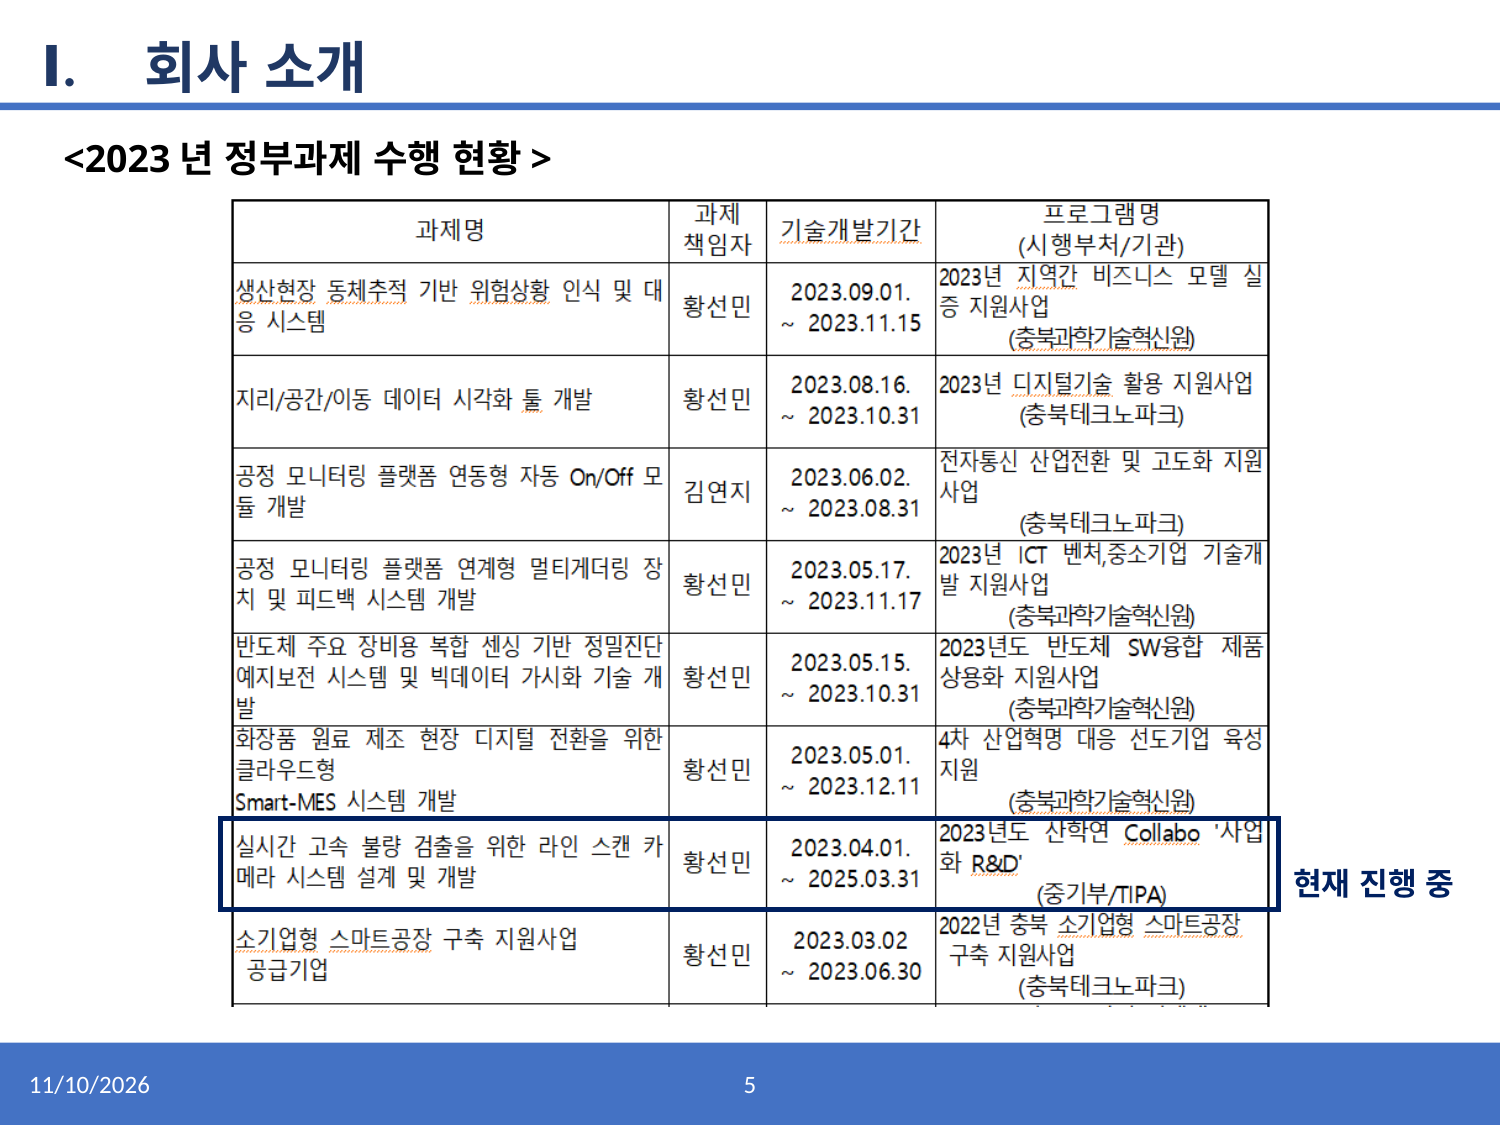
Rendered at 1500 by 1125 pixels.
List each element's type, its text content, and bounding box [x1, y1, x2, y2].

slide_number 5 [581, 1053, 919, 1114]
text_box 현재 진행 중 [1278, 856, 1492, 909]
text_box [1271, 817, 1279, 911]
text_box 회사 소개 [130, 24, 1460, 108]
picture [229, 198, 1271, 1007]
text_box [220, 817, 229, 911]
text_box Ⅰ. [26, 22, 131, 106]
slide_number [14, 1053, 352, 1114]
text_box <2023년 정부과제 수행 현황> [48, 127, 653, 188]
